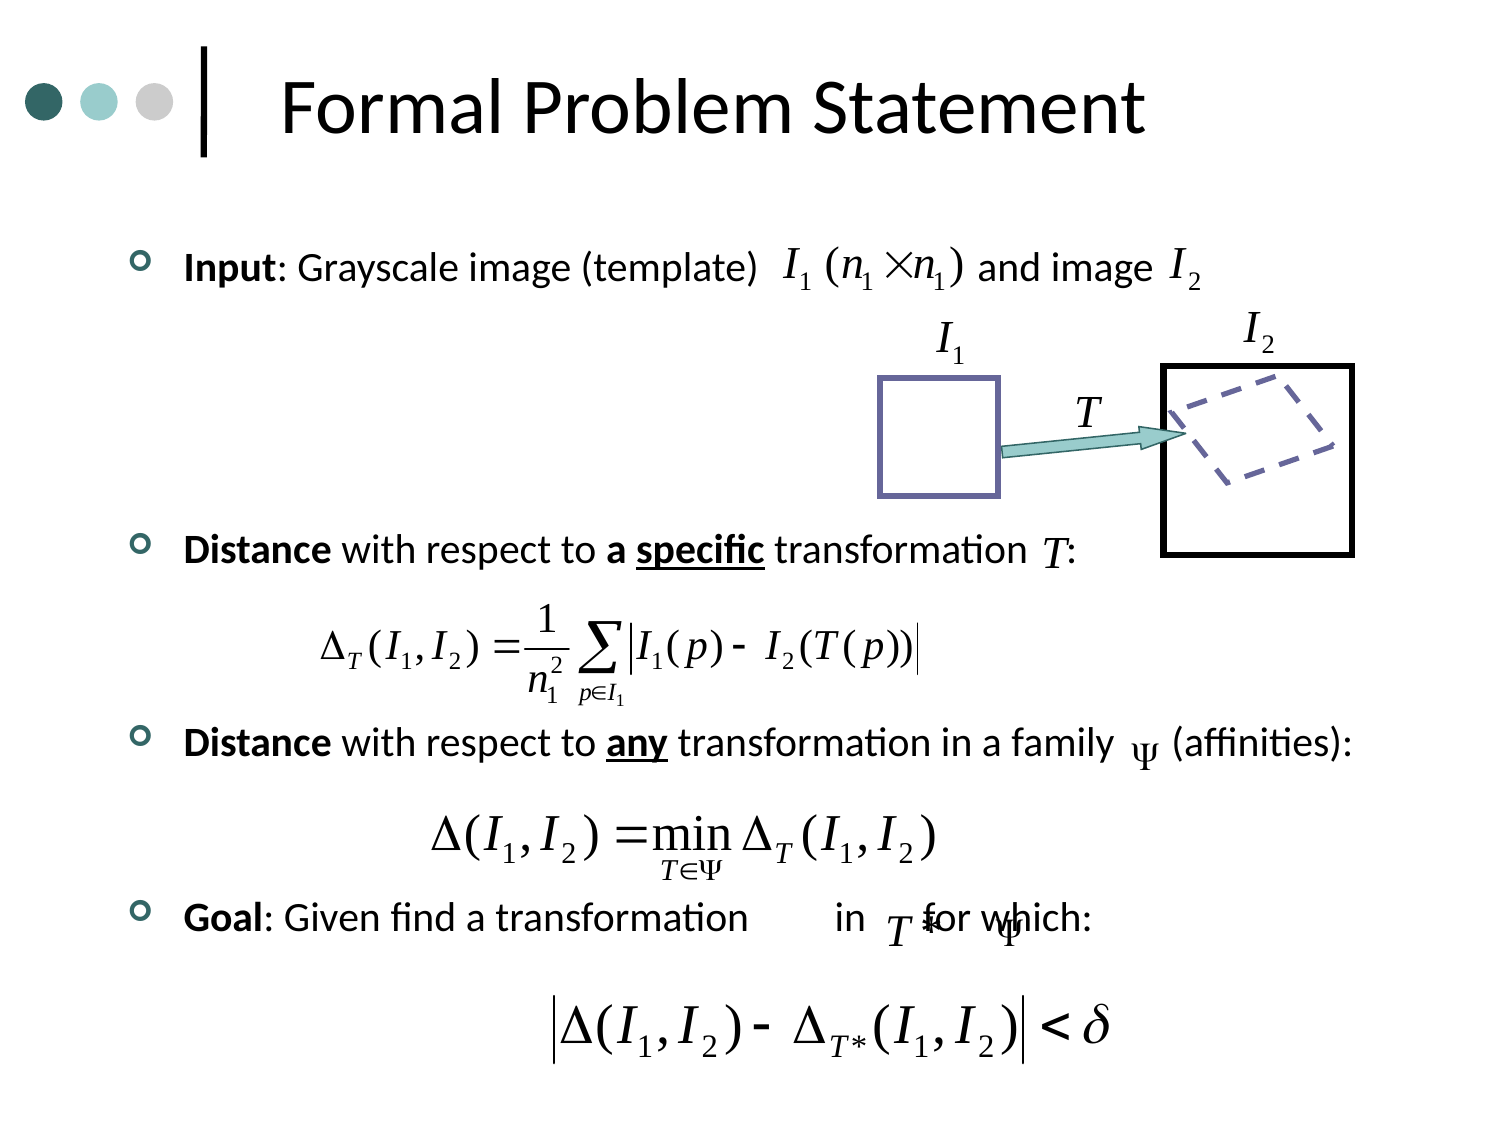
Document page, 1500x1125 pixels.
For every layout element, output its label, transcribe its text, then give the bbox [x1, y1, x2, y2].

title Formal Problem Statement [265, 30, 1401, 173]
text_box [1036, 530, 1083, 577]
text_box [1069, 389, 1116, 436]
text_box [422, 798, 946, 890]
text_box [927, 306, 974, 373]
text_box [774, 233, 974, 299]
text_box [1160, 233, 1211, 299]
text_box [985, 906, 1036, 959]
text_box [1171, 375, 1334, 483]
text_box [543, 982, 1124, 1077]
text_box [1234, 296, 1285, 362]
text_box [880, 377, 999, 497]
text_box [1163, 366, 1353, 556]
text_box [312, 591, 928, 717]
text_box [880, 904, 949, 955]
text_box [1121, 729, 1172, 783]
text_box [1001, 426, 1187, 458]
